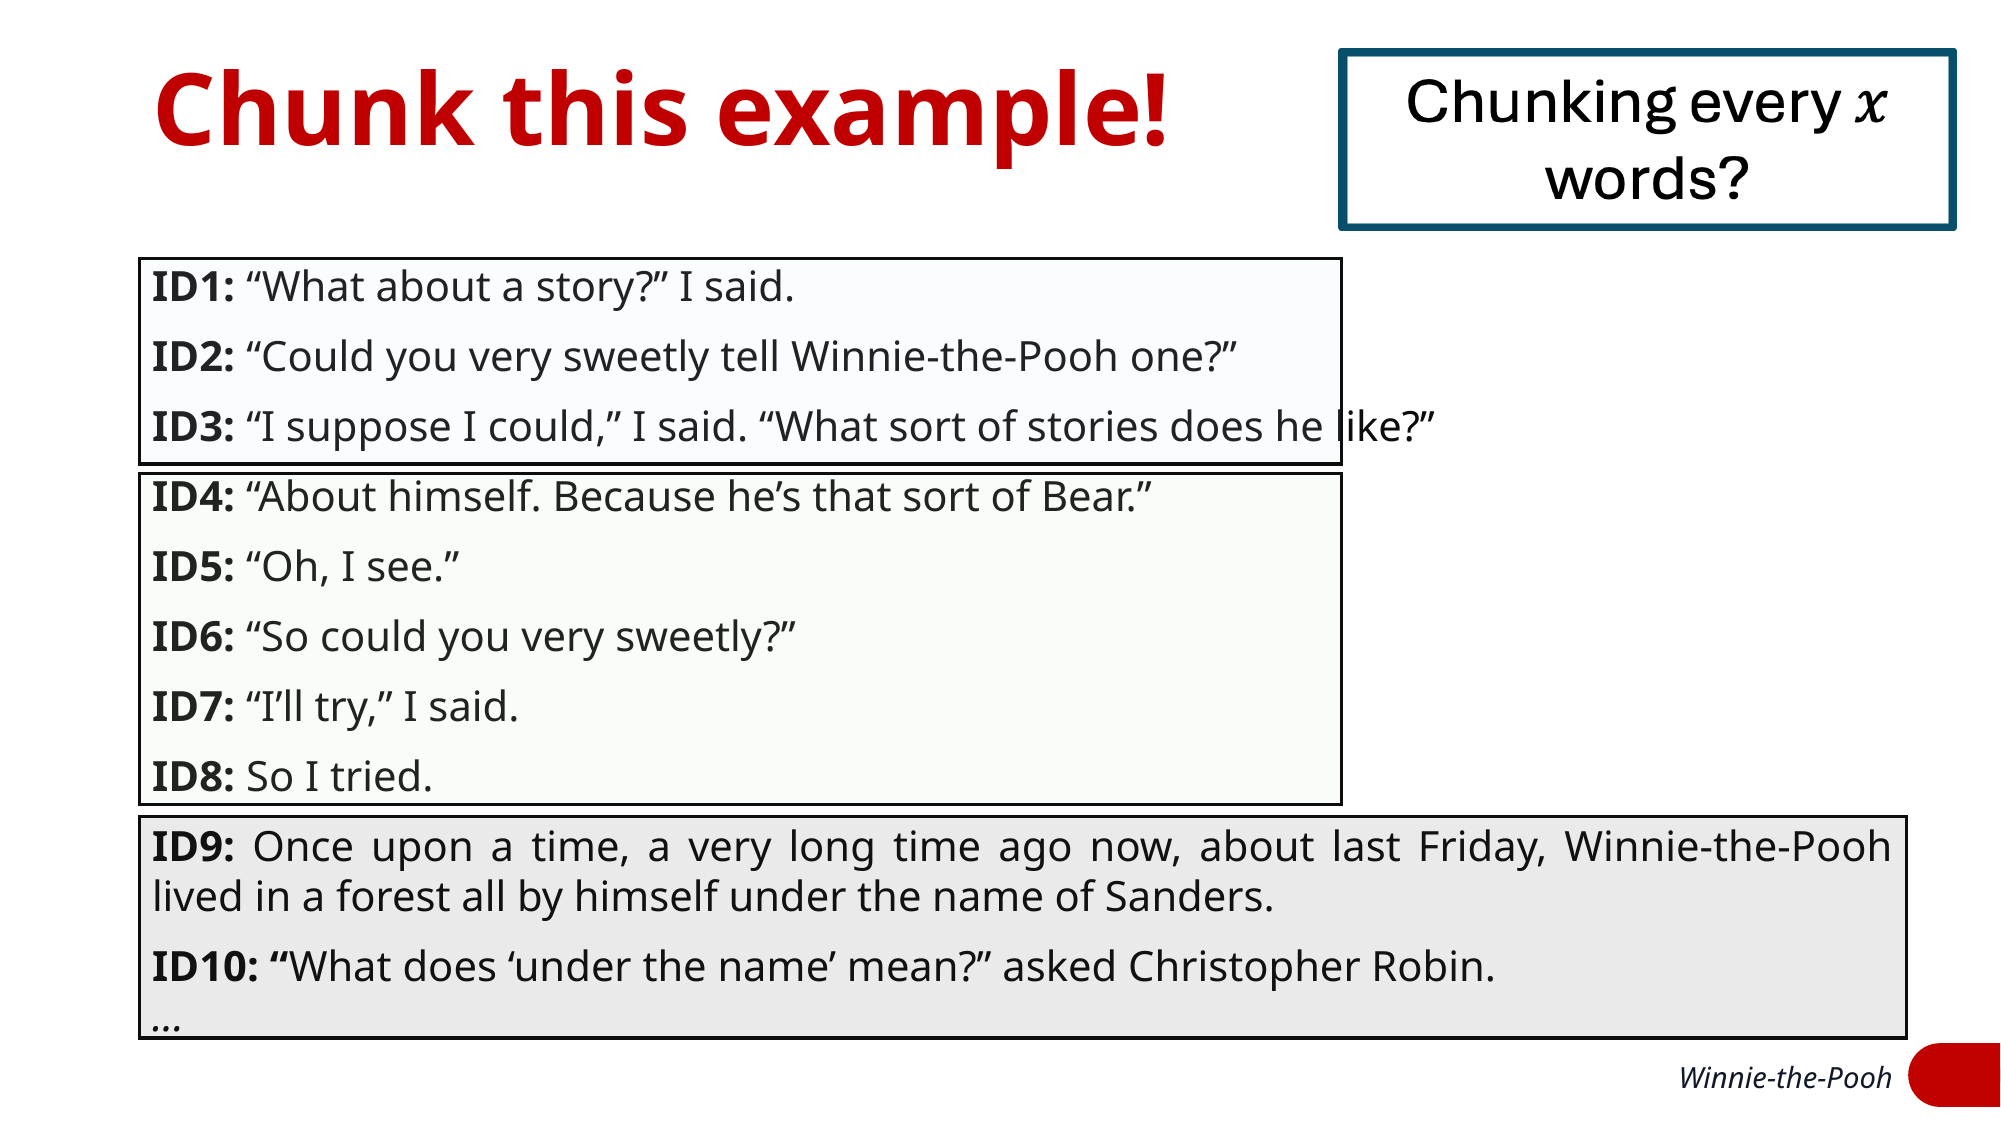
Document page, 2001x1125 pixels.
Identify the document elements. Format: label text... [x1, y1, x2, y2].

text_box [138, 815, 1908, 1040]
text_box [1341, 51, 1954, 228]
title Chunk this example! [137, 4, 1863, 222]
text_box ID1: “What about a story?” I said. ID2: “Could you very sweetly tell Winnie-the-Pooh one?” ID3: “I suppose I could,” I said. “What sort of stories does he like?” ID4: “About himself. Because he’s that sort of Bear.” ID5: “Oh, I see.” ID6: “So could you very sweetly?” ID7: “I’ll try,” I said. ID8: So I tried. ID9: Once upon a time, a very long time ago now, about last Friday, Winnie-the-Pooh lived in a forest all by himself under the name of Sanders. ID10: “What does ‘under the name’ mean?” asked Christopher Robin. ... Winnie-the-Pooh [137, 252, 1908, 1103]
text_box [138, 472, 1343, 806]
text_box [138, 257, 1343, 466]
